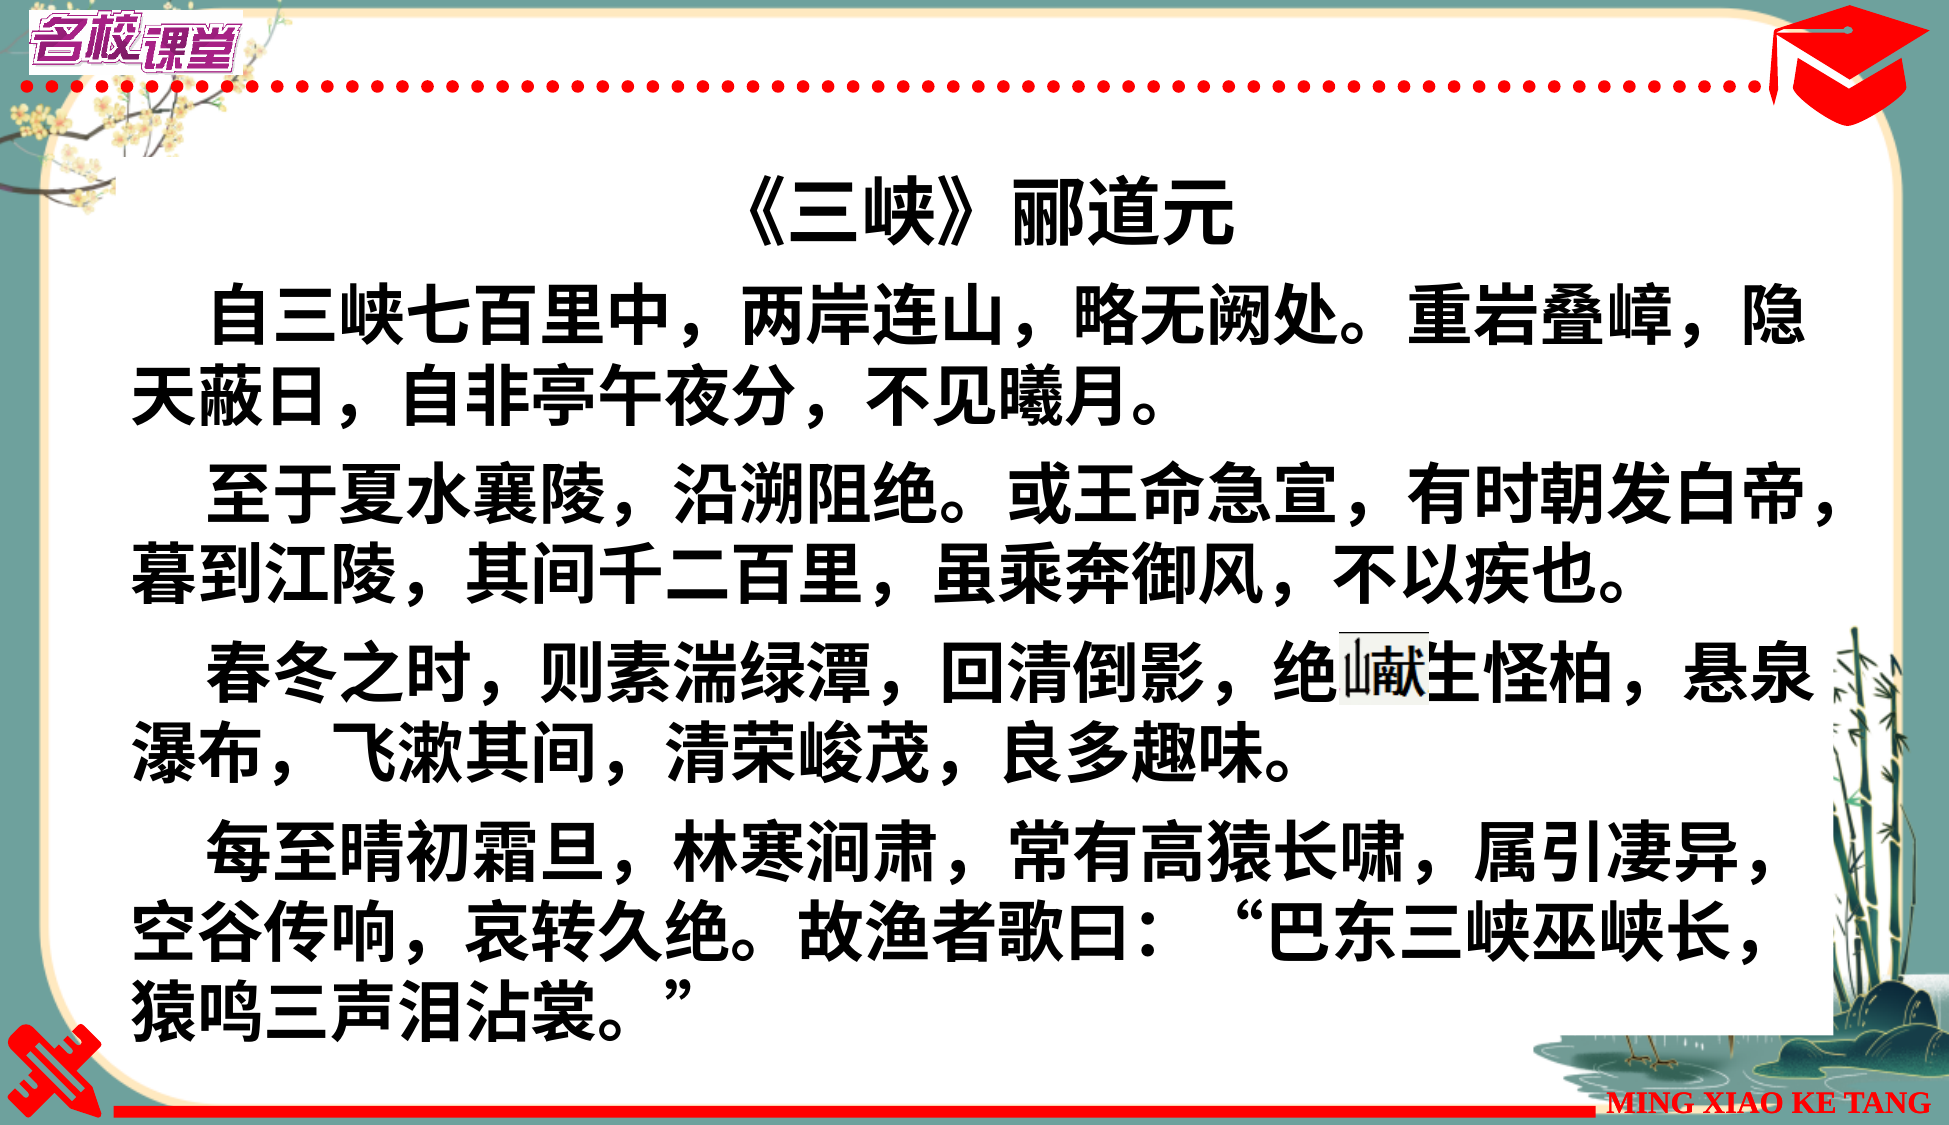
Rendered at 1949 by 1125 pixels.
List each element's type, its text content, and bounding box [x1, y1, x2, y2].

picture [0, 0, 1949, 1125]
subtitle 《三峡》郦道元 自三峡七百里中，两岸连山，略无阙处。重岩叠嶂，隐天蔽日，自非亭午夜分，不见曦月。 至于夏水襄陵，沿溯阻绝。或王命急宣，有时朝发白帝，暮到江陵，其间千二百里，虽乘奔御风，不以疾也。 春冬之时，则素湍绿潭，回清倒影，绝 生怪柏，悬泉瀑布，飞漱其间，清荣峻茂，良多趣味。 每至晴初霜旦，林寒涧肃，常有高猿长啸，属引凄异，空谷传响，哀转久绝。故渔者歌曰：“巴东三峡巫峡长，猿鸣三声泪沾裳。” [115, 157, 1834, 1036]
